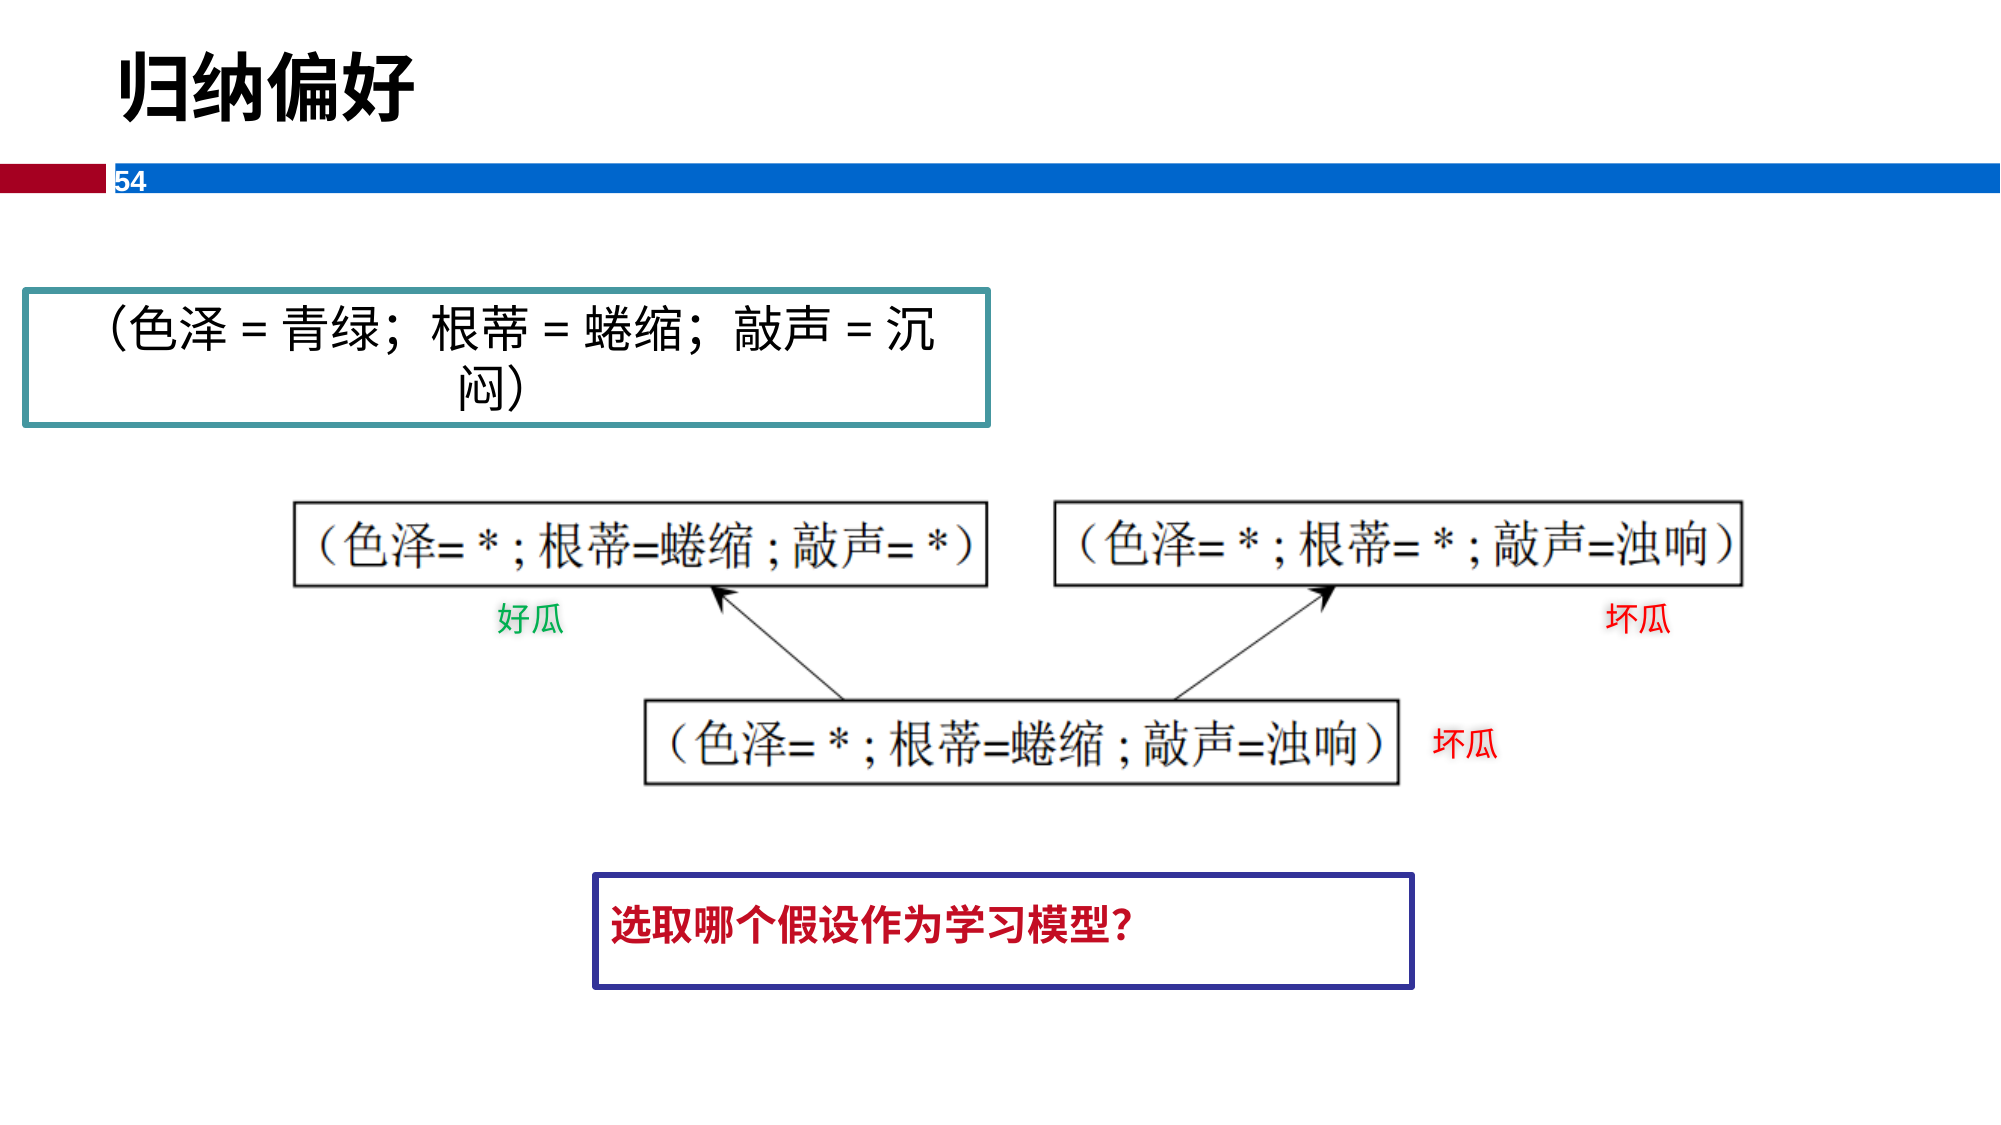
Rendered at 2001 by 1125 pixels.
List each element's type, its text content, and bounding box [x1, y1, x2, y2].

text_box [283, 487, 1790, 988]
text_box 归纳偏好 [101, 32, 1303, 321]
text_box （色泽=青绿；根蒂=蜷缩；敲声=沉闷） [25, 290, 988, 426]
